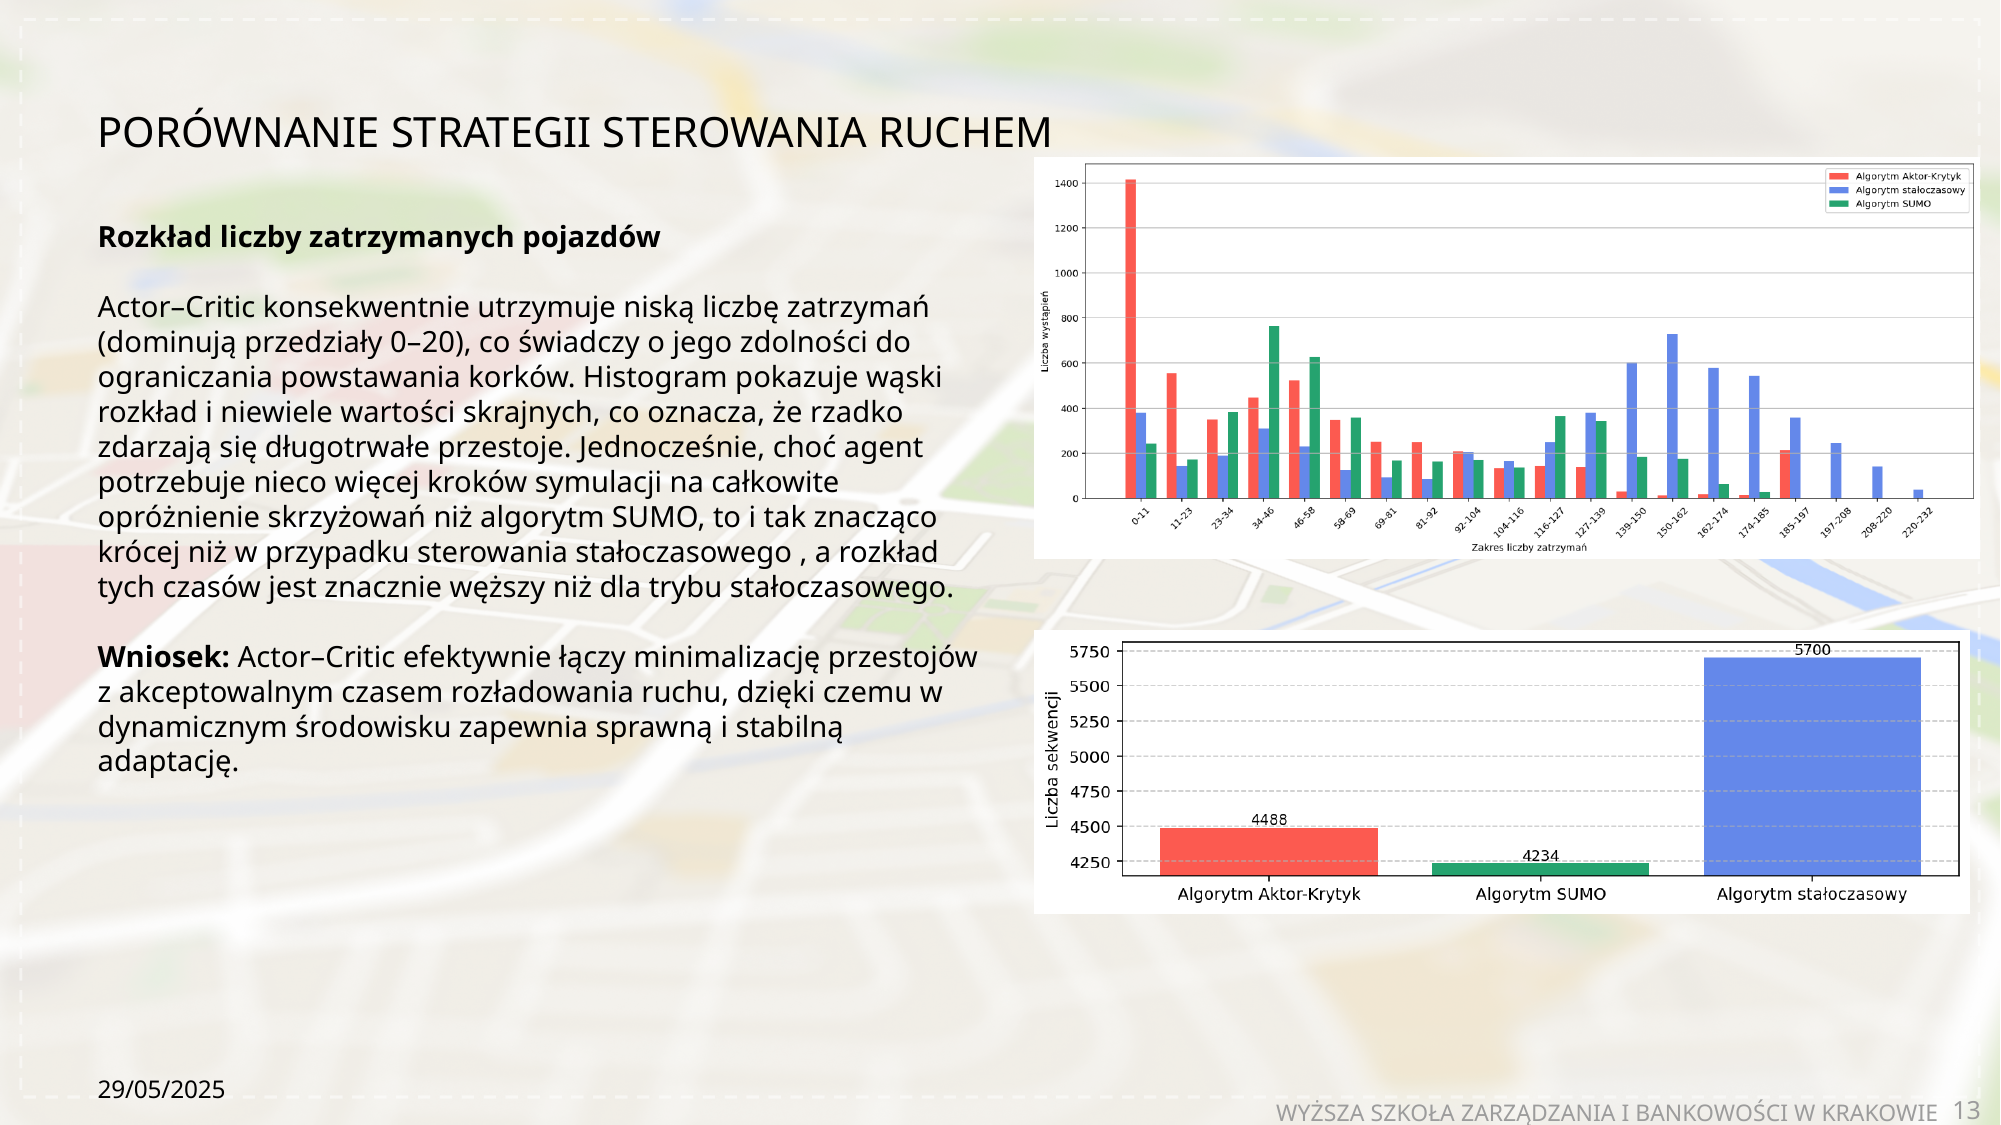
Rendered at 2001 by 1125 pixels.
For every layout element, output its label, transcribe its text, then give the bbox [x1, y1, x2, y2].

picture [1033, 156, 1980, 559]
picture [1033, 629, 1971, 915]
text_box [19, 18, 1981, 1099]
text_box PORÓWNANIE STRATEGII STEROWANIA RUCHEM [82, 73, 1843, 164]
text_box Rozkład liczby zatrzymanych pojazdów Actor–Critic konsekwentnie utrzymuje niską liczbę zatrzymań (dominują przedziały 0–20), co świadczy o jego zdolności do ograniczania powstawania korków. Histogram pokazuje wąski rozkład i niewiele wartości skrajnych, co oznacza, że rzadko zdarzają się długotrwałe przestoje. Jednocześnie, choć agent potrzebuje nieco więcej kroków symulacji na całkowite opróżnienie skrzyżowań niż algorytm SUMO, to i tak znacząco krócej niż w przypadku sterowania stałoczasowego , a rozkład tych czasów jest znacznie węższy niż dla trybu stałoczasowego. Wniosek: Actor–Critic efektywnie łączy minimalizację przestojów z akceptowalnym czasem rozładowania ruchu, dzięki czemu w dynamicznym środowisku zapewnia sprawną i stabilną adaptację. [82, 211, 1000, 786]
text_box 29/05/2025 [82, 1063, 458, 1114]
footer WYŻSZA SZKOŁA ZARZĄDZANIA I BANKOWOŚCI W KRAKOWIE [799, 1096, 1546, 1125]
slide_number 13 [1546, 1081, 1997, 1125]
